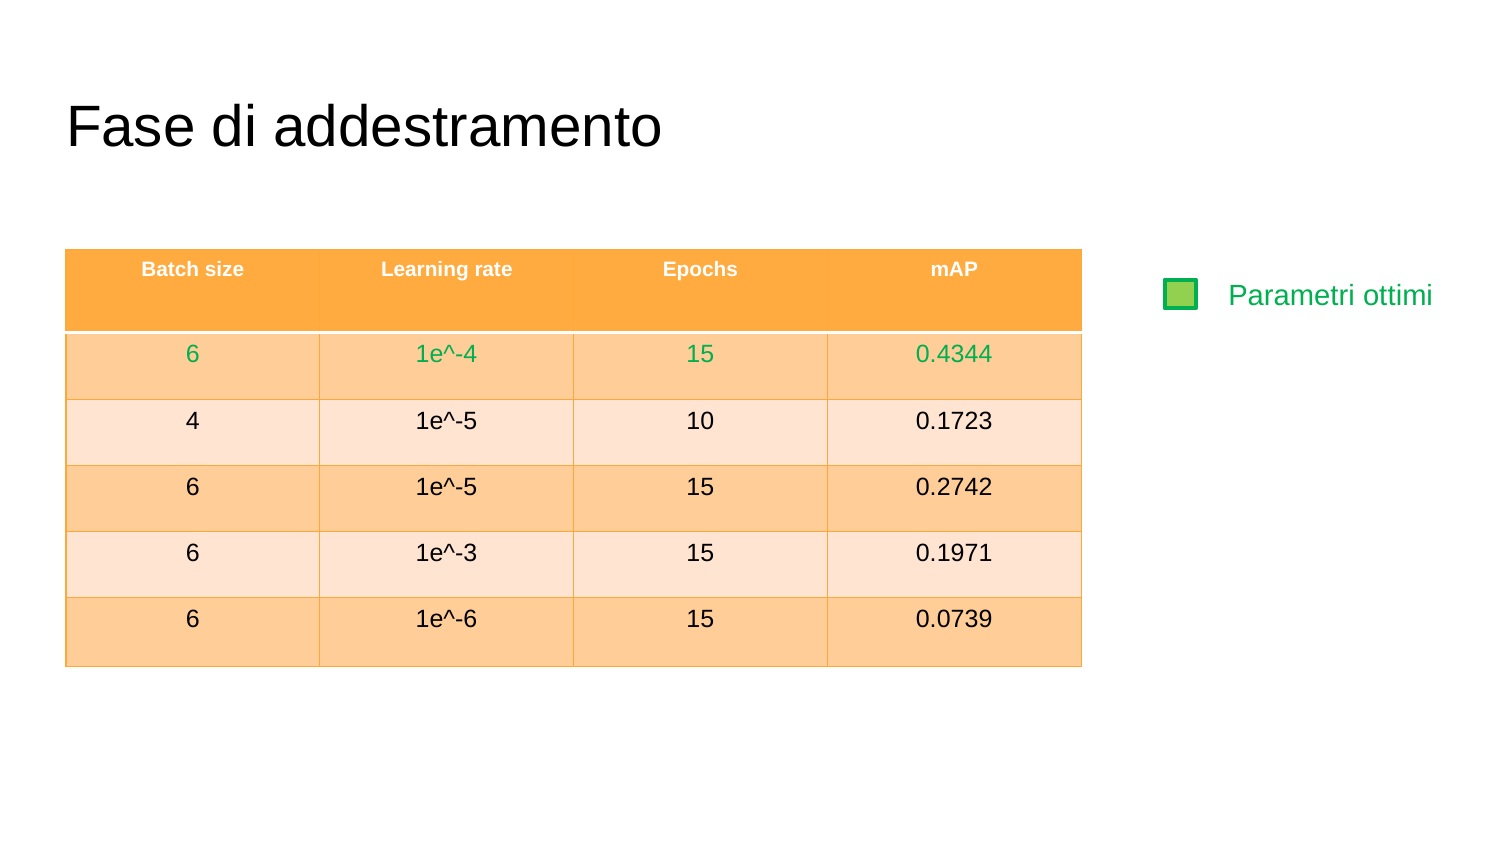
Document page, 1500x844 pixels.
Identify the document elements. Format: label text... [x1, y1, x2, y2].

table_header Epochs [574, 251, 827, 331]
table_cell 0.0739 [828, 598, 1081, 666]
table_cell 0.1971 [828, 532, 1081, 597]
table_cell 15 [574, 334, 827, 399]
table_cell 1e^-4 [320, 334, 573, 399]
text_box Parametri ottimi [1213, 268, 1449, 319]
table_cell 4 [67, 400, 319, 465]
table_cell 15 [574, 598, 827, 666]
table_header Batch size [67, 251, 319, 331]
table_cell 10 [574, 400, 827, 465]
table_cell 1e^-6 [320, 598, 573, 666]
table_cell 0.4344 [828, 334, 1081, 399]
table_cell 1e^-3 [320, 532, 573, 597]
table_cell 15 [574, 466, 827, 531]
table_header Learning rate [320, 251, 573, 331]
table_cell 0.1723 [828, 400, 1081, 465]
text_box [1163, 278, 1198, 310]
table_cell 15 [574, 532, 827, 597]
table_cell 6 [67, 334, 319, 399]
table_cell 1e^-5 [320, 400, 573, 465]
table_cell 0.2742 [828, 466, 1081, 531]
table_cell 6 [67, 466, 319, 531]
table_cell 6 [67, 598, 319, 666]
table_header mAP [828, 251, 1081, 331]
table_cell 1e^-5 [320, 466, 573, 531]
title Fase di addestramento [51, 72, 1449, 167]
table_cell 6 [67, 532, 319, 597]
